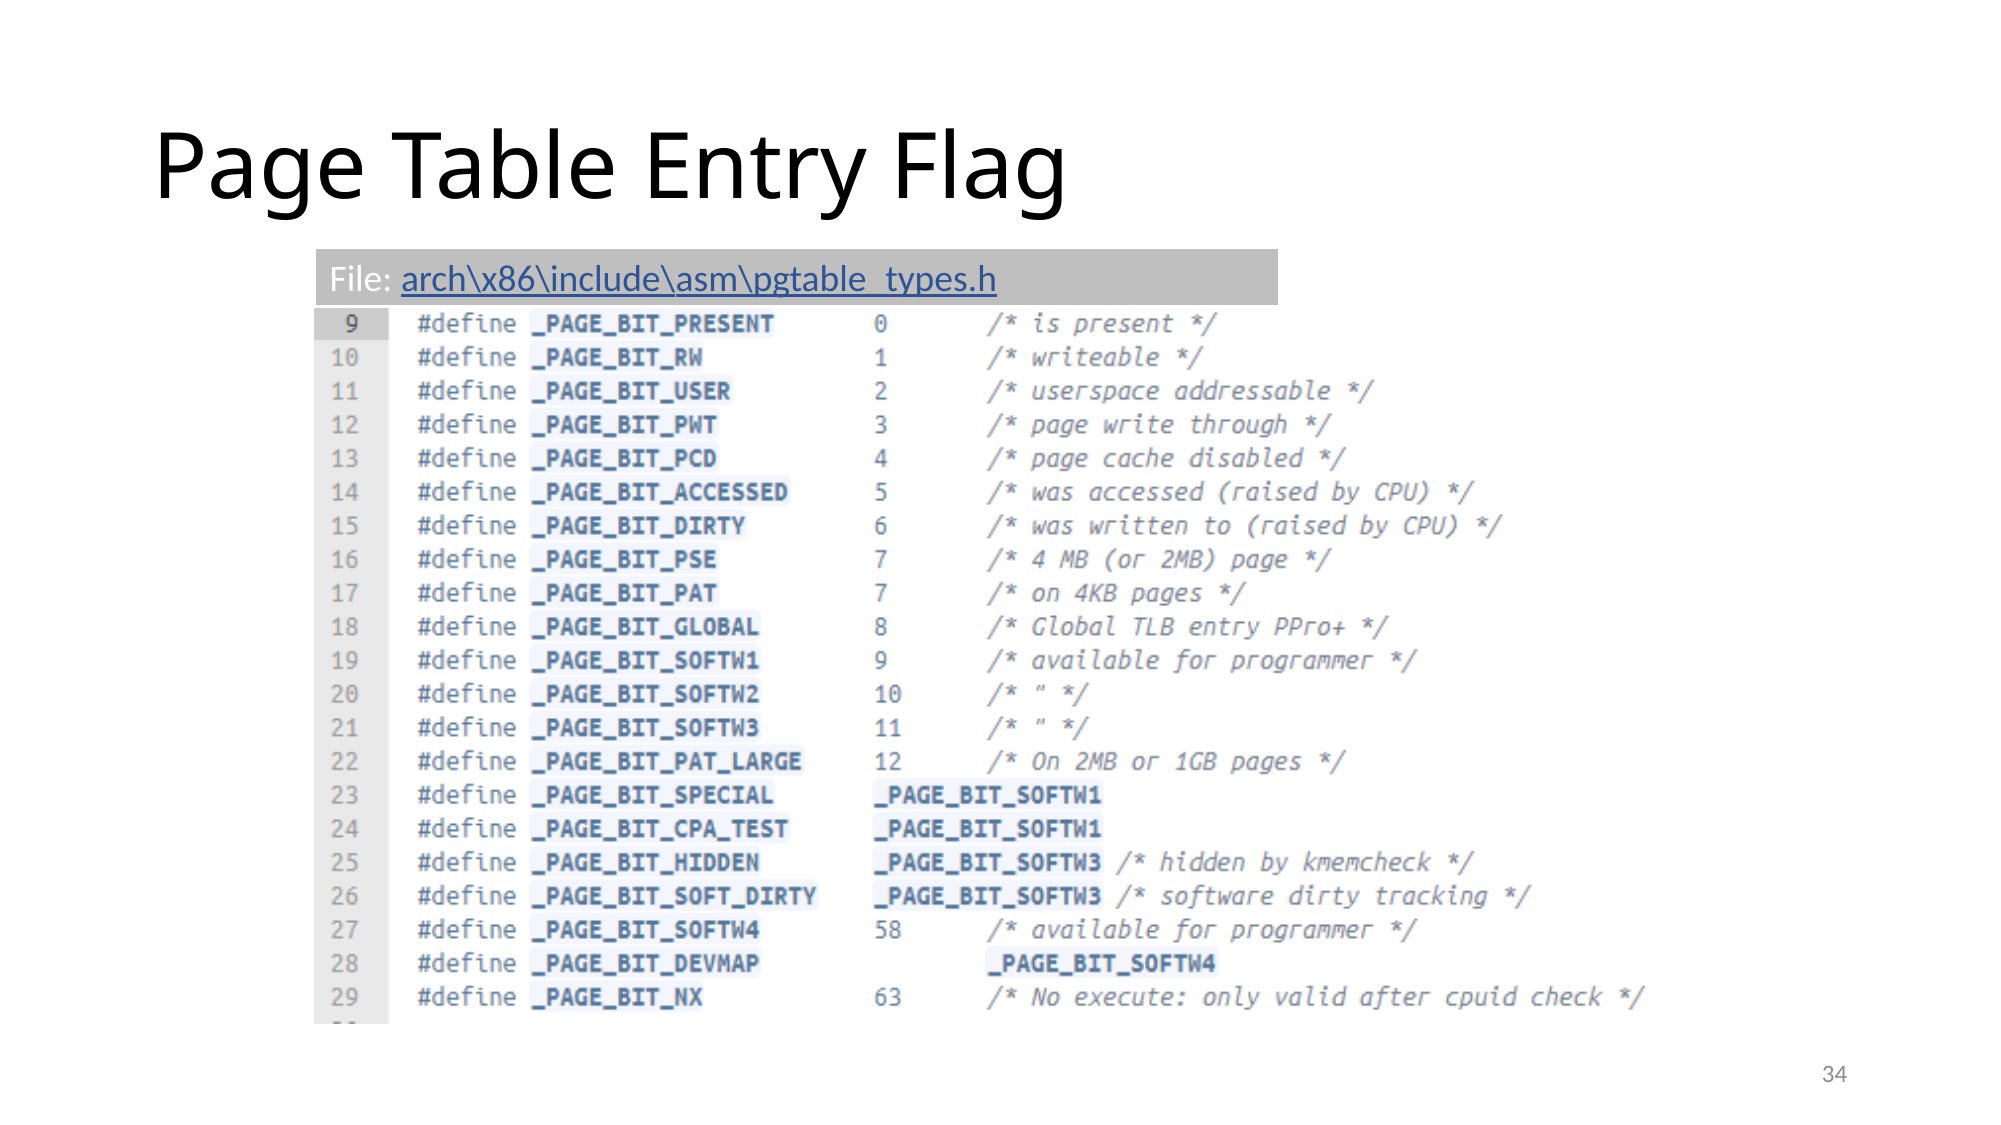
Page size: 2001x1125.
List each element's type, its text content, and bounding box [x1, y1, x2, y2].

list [314, 307, 1667, 1024]
slide_number 34 [1412, 1042, 1863, 1103]
text_box File: arch\x86\include\asm\pgtable_types.h [313, 245, 1281, 308]
title Page Table Entry Flag [137, 59, 1863, 278]
